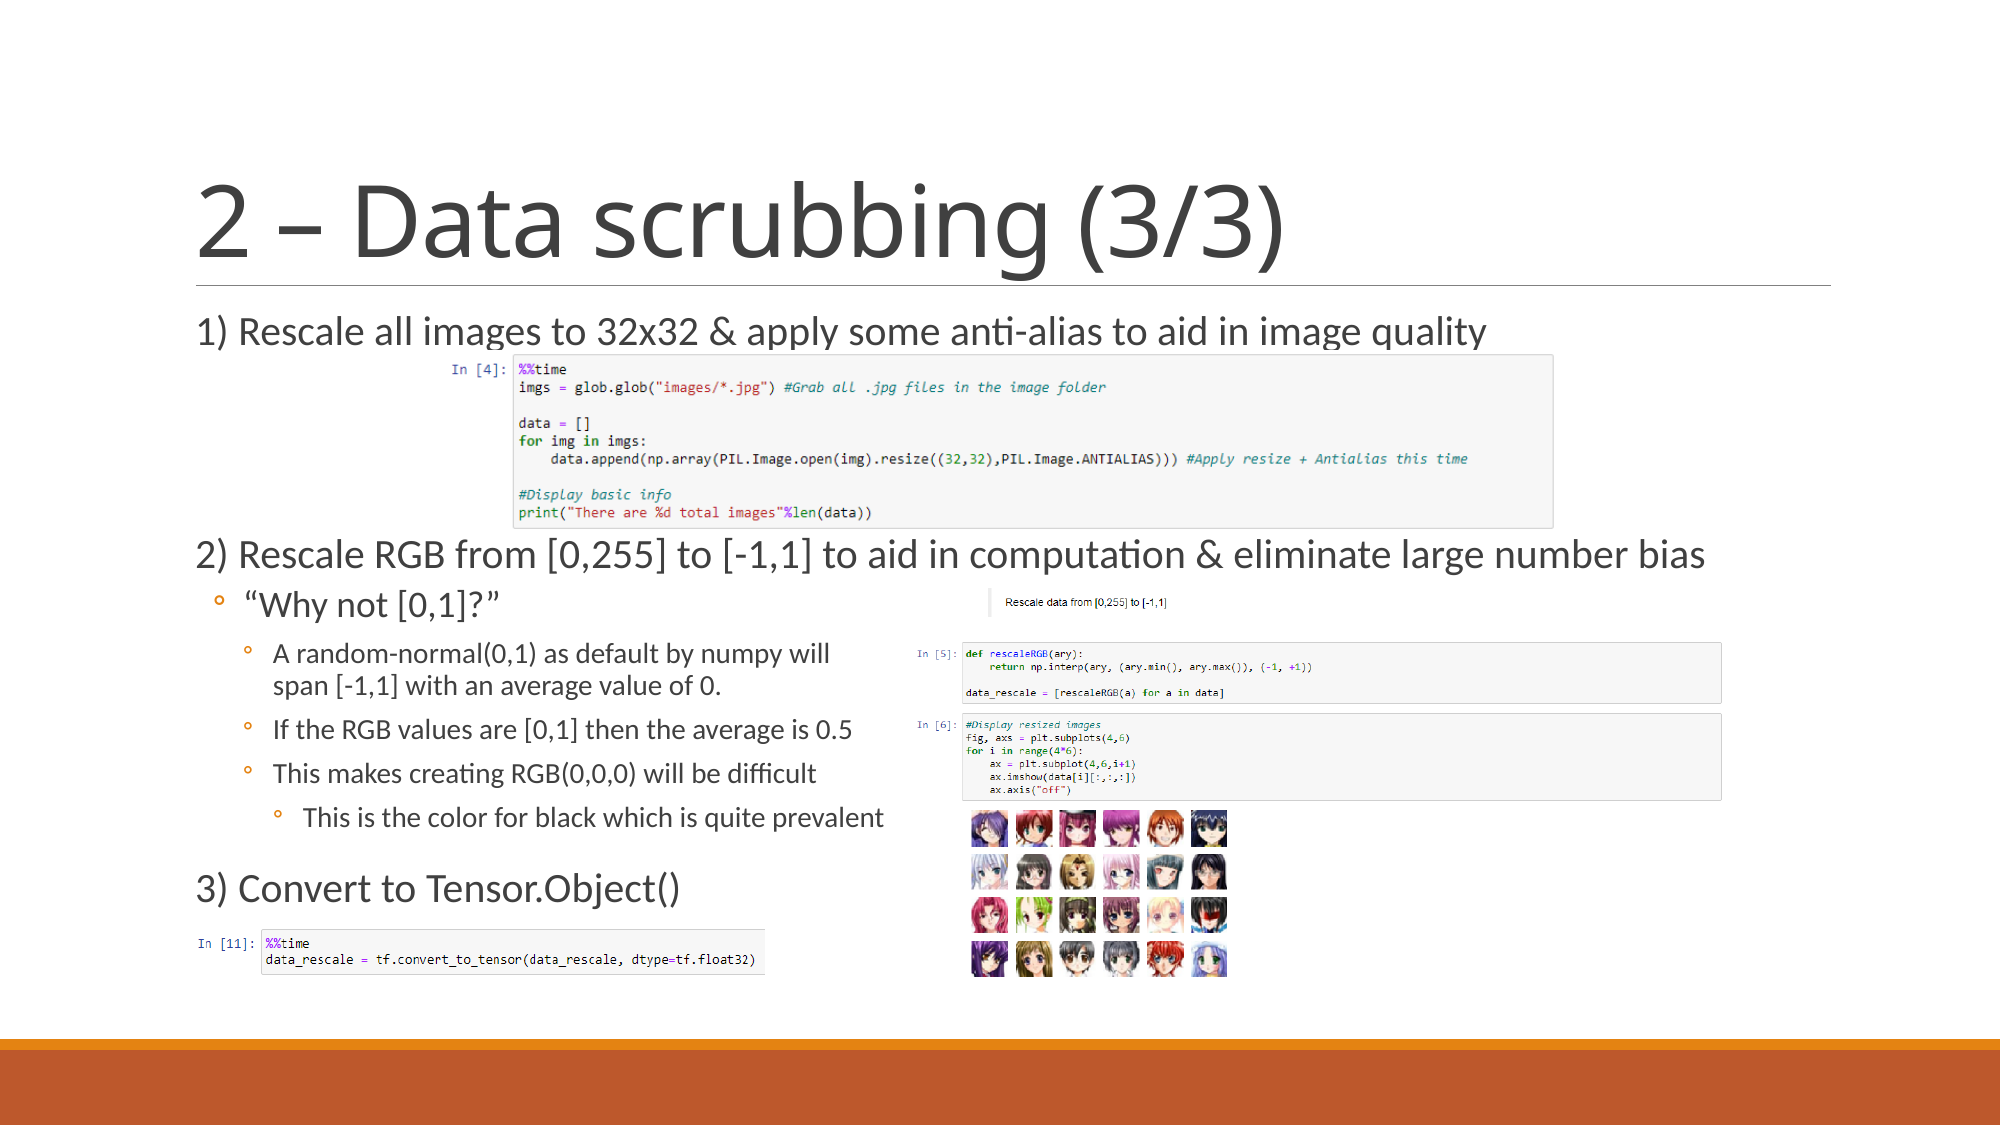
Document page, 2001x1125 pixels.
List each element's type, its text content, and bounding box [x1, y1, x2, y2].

title 2 – Data scrubbing (3/3) [180, 47, 1830, 285]
picture [888, 579, 1728, 991]
picture [187, 925, 765, 979]
picture [447, 350, 1561, 532]
list 1) Rescale all images to 32x32 & apply some anti-alias to aid in image quality 2) Rescale RGB from [0,255] to [-1,1] to aid in computation & eliminate large number bias “Why not [0,1]?” A random-normal(0,1) as default by numpy will span [-1,1] with an average value of 0. If the RGB values are [0,1] then the average is 0.5 This makes creating RGB(0,0,0) will be difficult This is the color for black which is quite prevalent 3) Convert to Tensor.Object() [180, 301, 1830, 1050]
